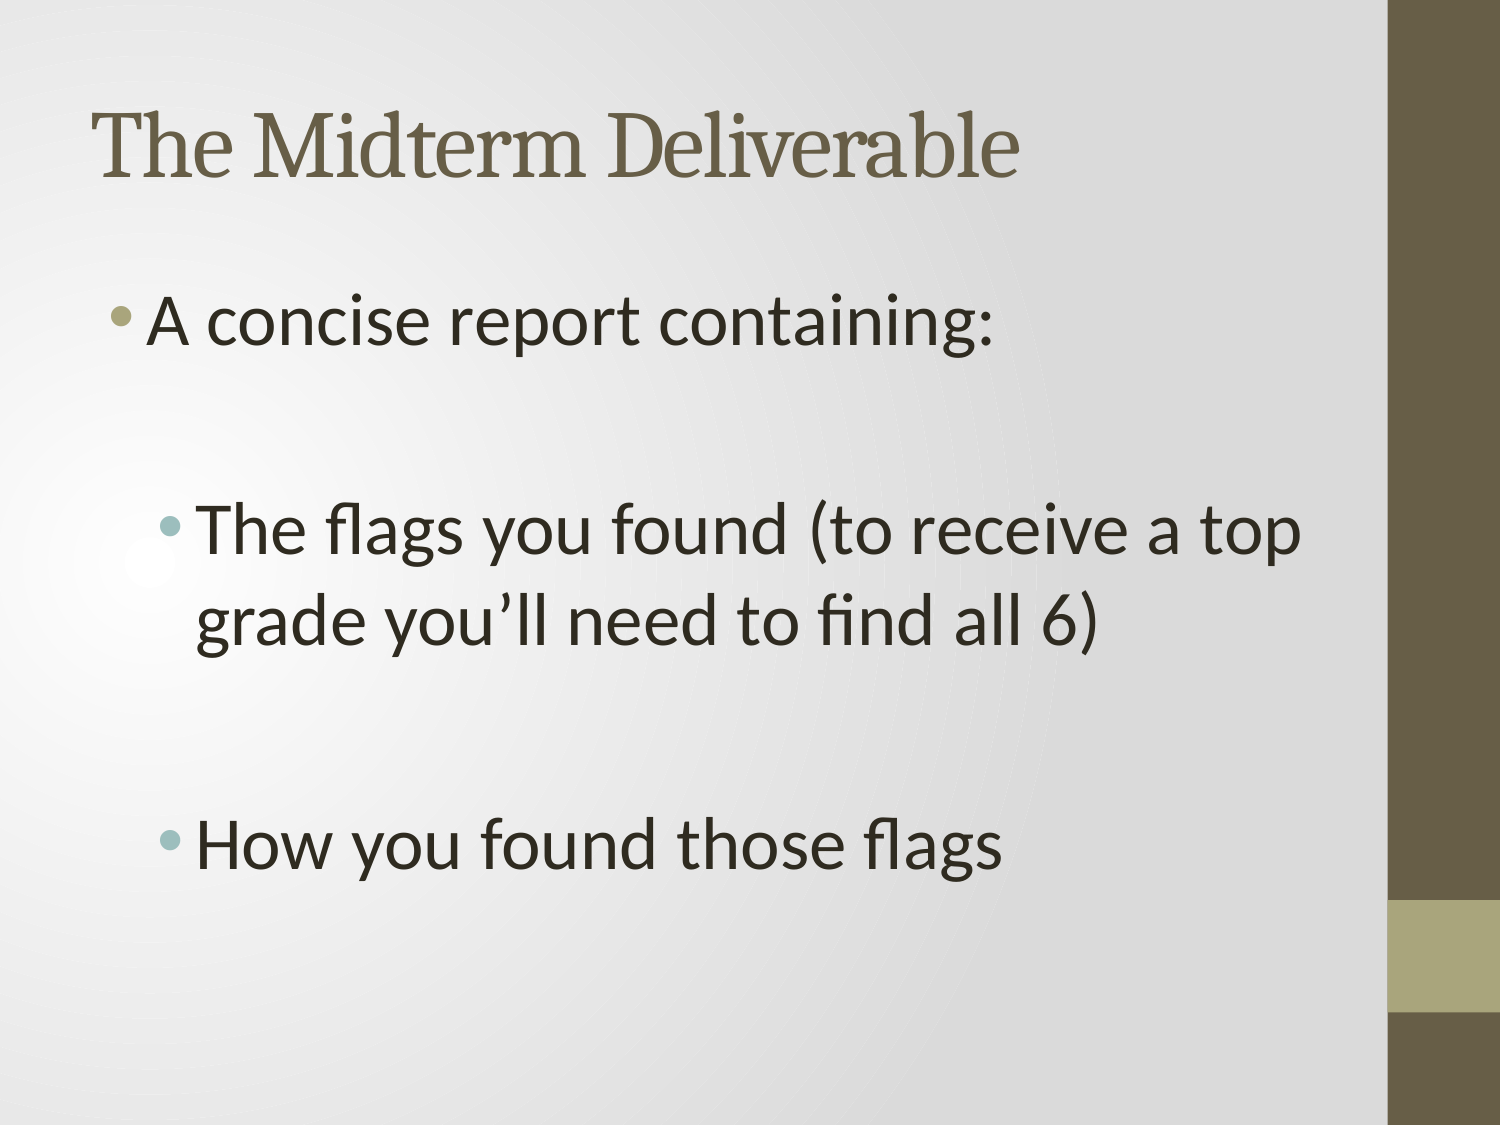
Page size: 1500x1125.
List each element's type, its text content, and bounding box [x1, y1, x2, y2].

title The Midterm Deliverable [75, 45, 1325, 233]
list A concise report containing: The flags you found (to receive a top grade you’ll need to find all 6) How you found those flags [75, 262, 1325, 1050]
